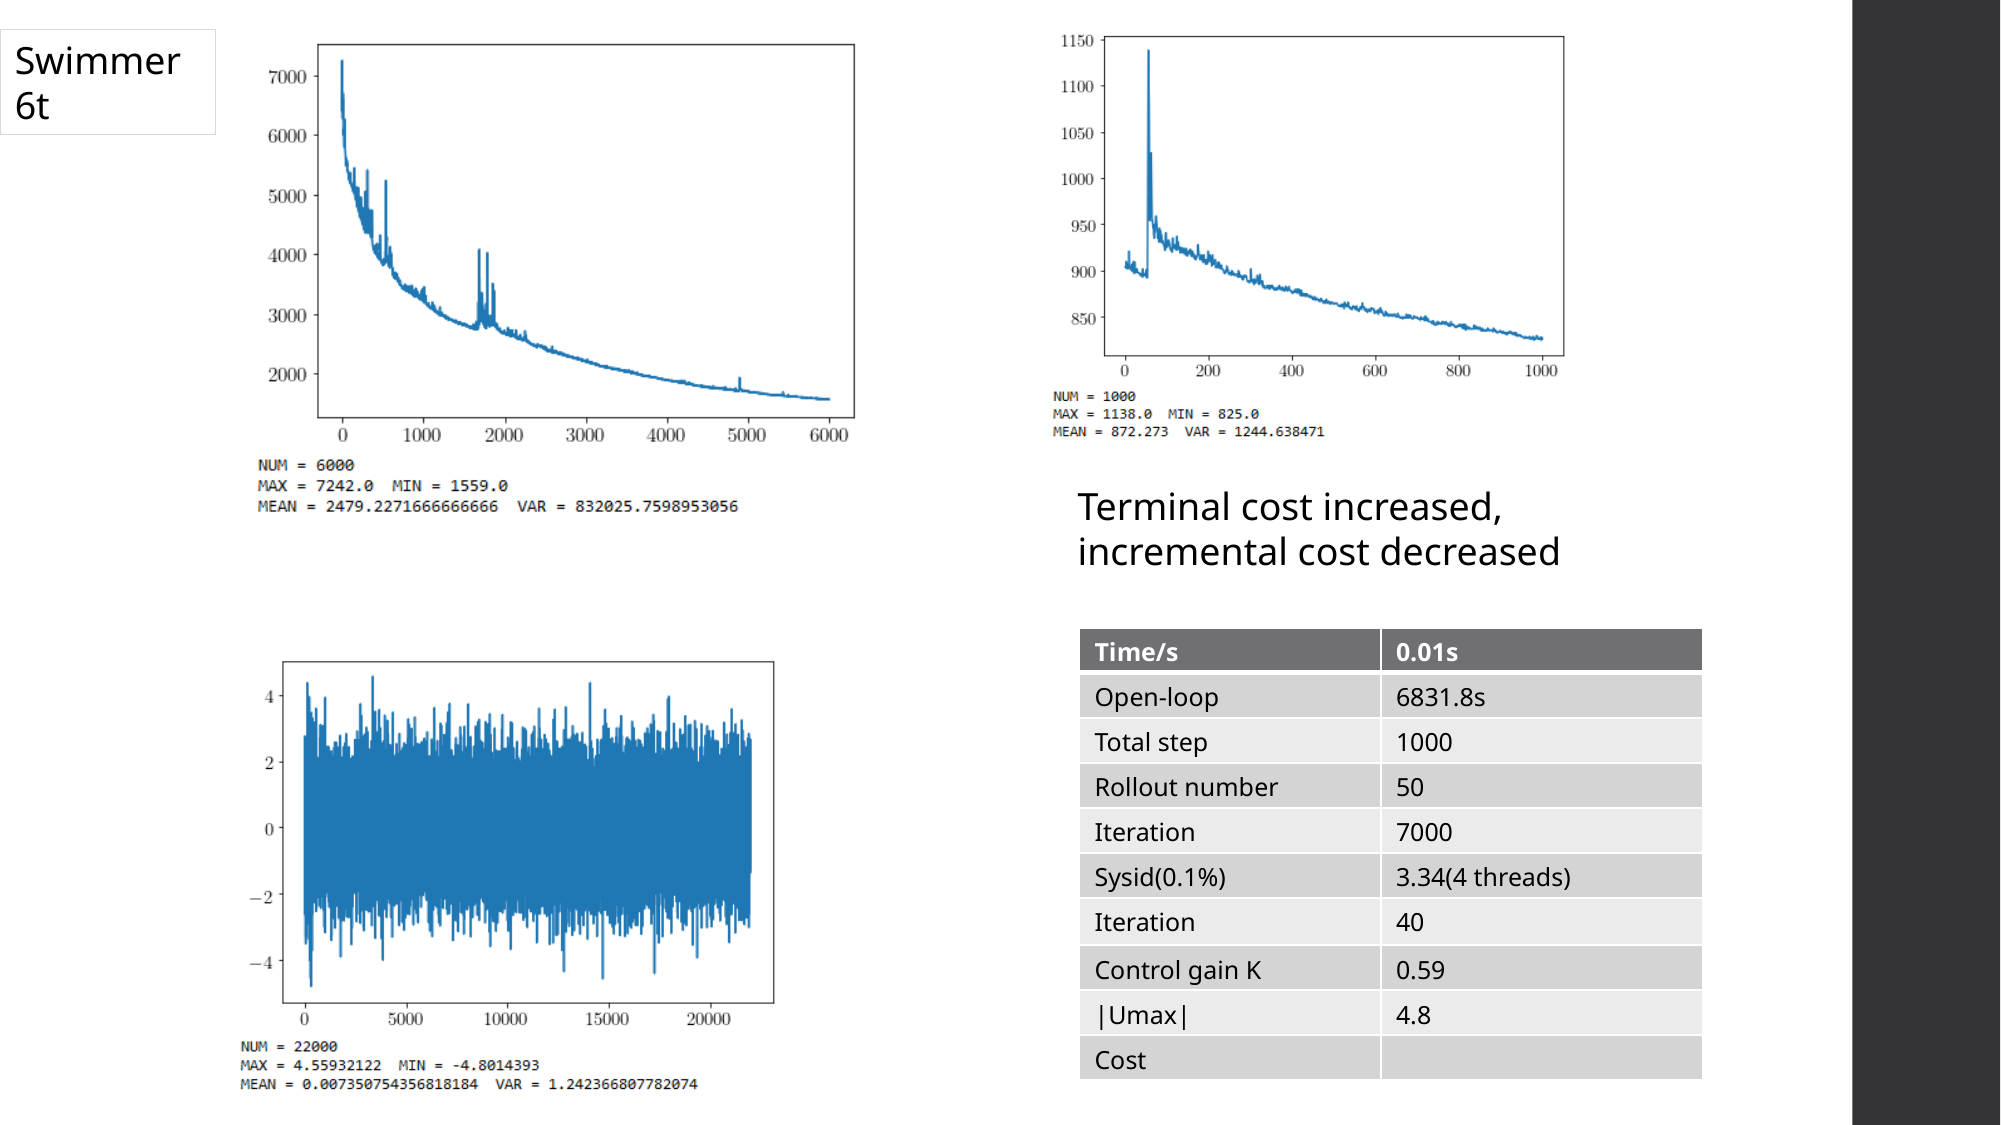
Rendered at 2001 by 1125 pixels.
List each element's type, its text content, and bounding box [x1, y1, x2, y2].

table_header 0.01s [1382, 629, 1702, 670]
table_cell |Umax| [1080, 991, 1380, 1034]
table_cell 40 [1382, 899, 1702, 944]
picture [1050, 29, 1568, 441]
table_cell 0.59 [1382, 946, 1702, 989]
table_cell 1000 [1382, 719, 1702, 762]
table_cell 7000 [1382, 809, 1702, 852]
table_cell 4.8 [1382, 991, 1702, 1034]
table_cell Total step [1080, 719, 1380, 762]
table_cell 6831.8s [1382, 675, 1702, 717]
table_header Time/s [1080, 629, 1380, 670]
table_cell Cost [1080, 1036, 1380, 1079]
table_cell Iteration [1080, 809, 1380, 852]
table_cell Rollout number [1080, 764, 1380, 807]
table_cell Control gain K [1080, 946, 1380, 989]
text_box Terminal cost increased, incremental cost decreased [1062, 475, 1704, 581]
table_cell Iteration [1080, 899, 1380, 944]
table_cell Sysid(0.1%) [1080, 854, 1380, 897]
table_cell Open-loop [1080, 675, 1380, 717]
table_cell [1382, 1036, 1702, 1079]
text_box Swimmer6t [0, 29, 216, 135]
table_cell 50 [1382, 764, 1702, 807]
picture [253, 29, 863, 516]
table_cell 3.34(4 threads) [1382, 854, 1702, 897]
picture [236, 649, 782, 1098]
